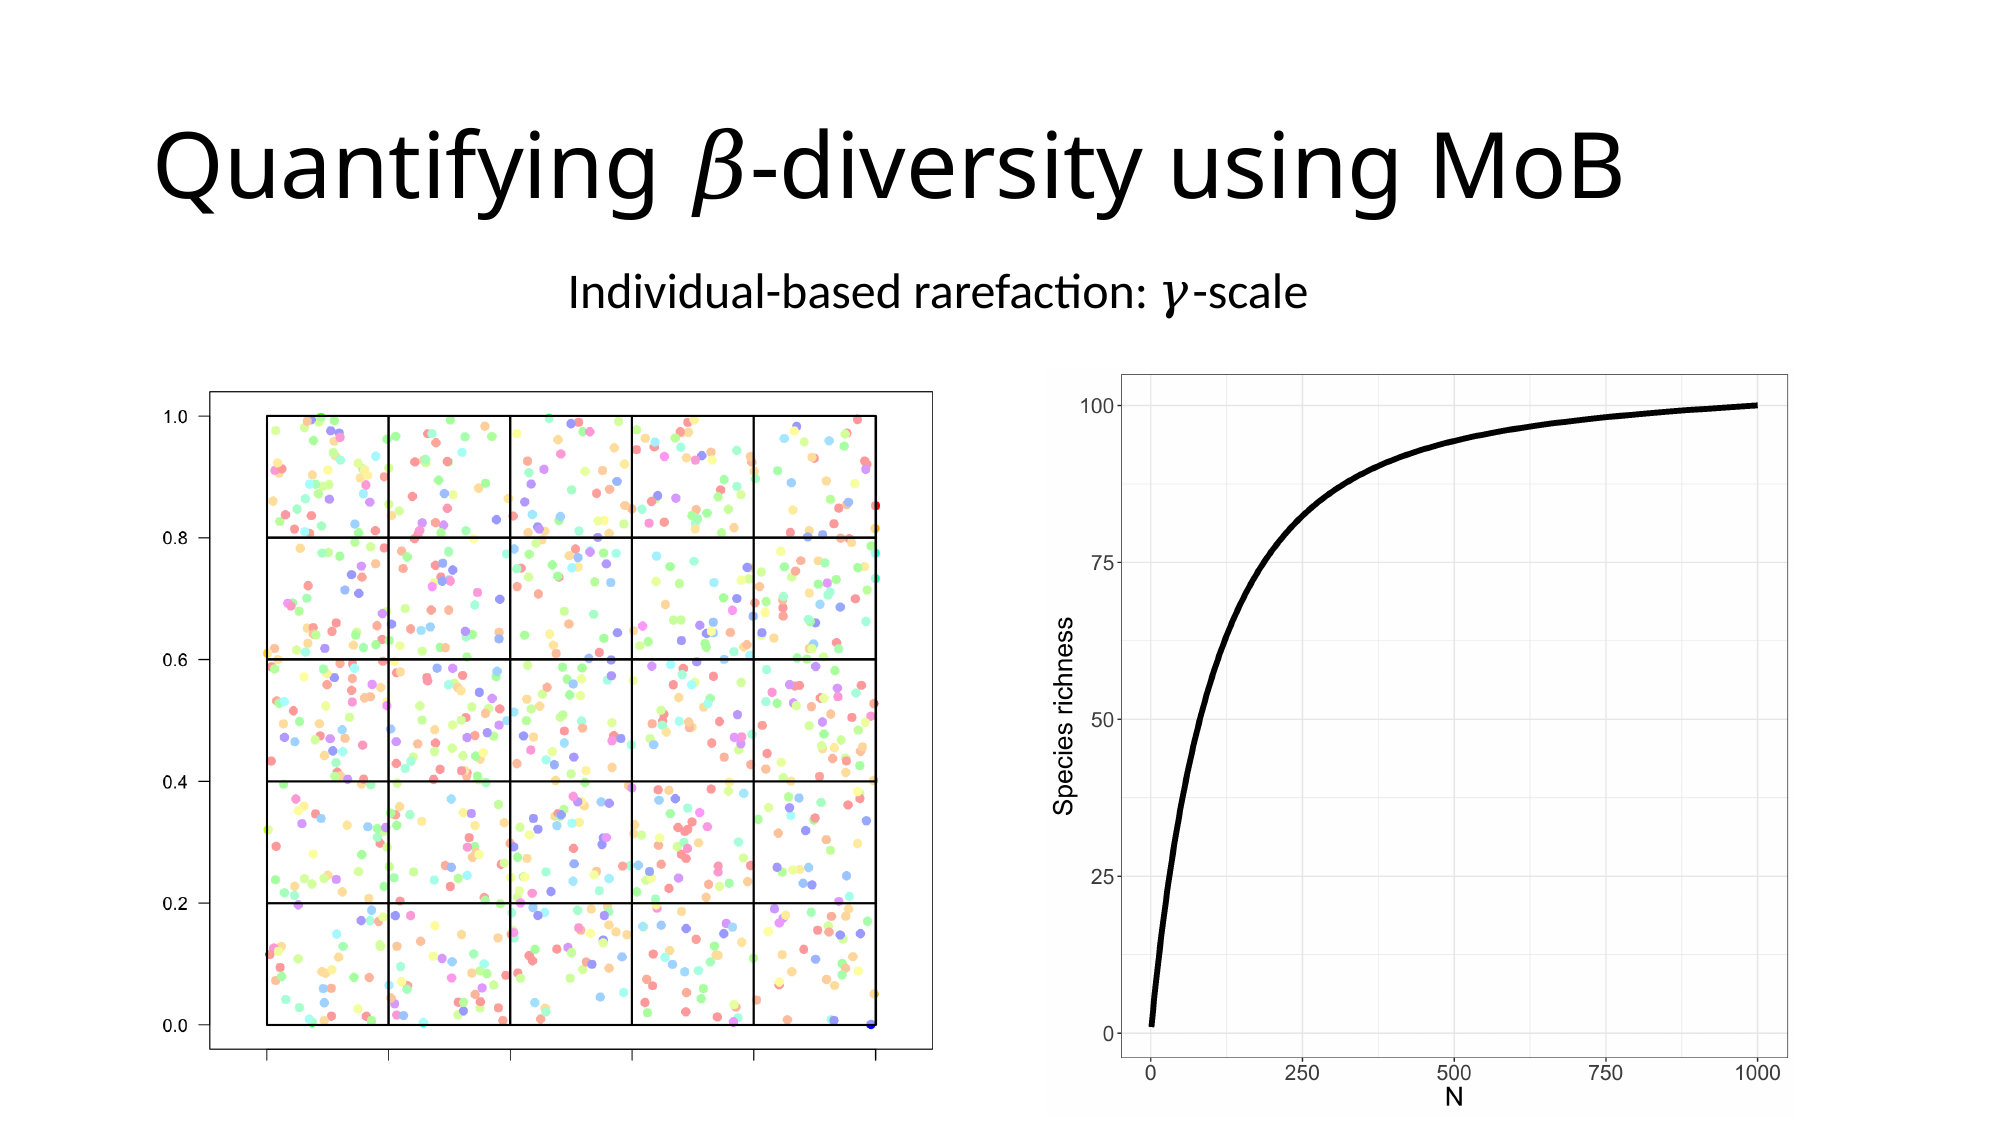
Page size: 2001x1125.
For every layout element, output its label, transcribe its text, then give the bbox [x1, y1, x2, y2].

title Quantifying 𝛽-diversity using MoB [137, 59, 1863, 278]
picture [1046, 367, 1795, 1116]
text_box Individual-based rarefaction: 𝛾-scale [552, 278, 1324, 326]
picture [157, 375, 952, 1071]
